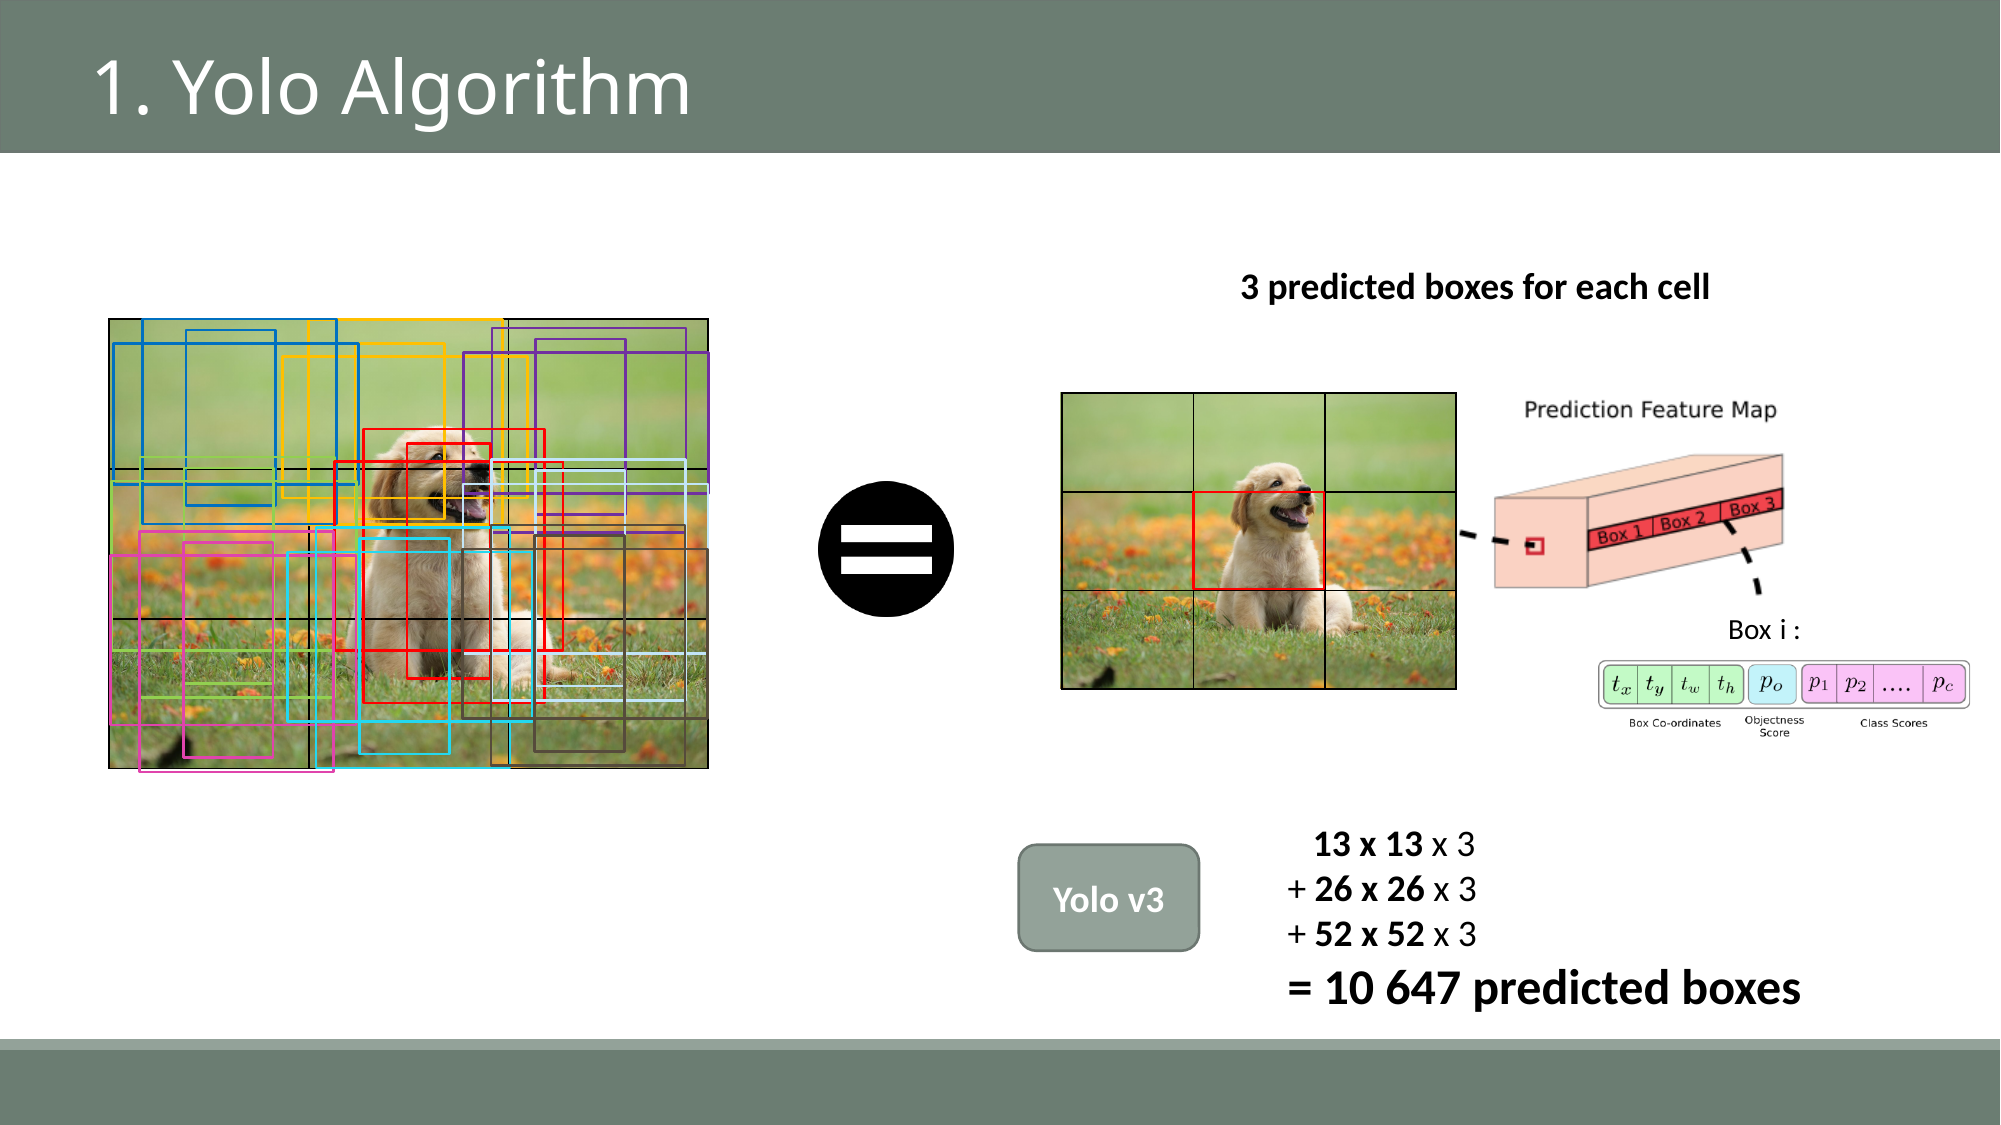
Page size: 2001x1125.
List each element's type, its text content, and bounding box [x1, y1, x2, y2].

text_box [0, 0, 2000, 153]
text_box 3 predicted boxes for each cell [1225, 254, 1740, 315]
picture [108, 318, 710, 770]
text_box [153, 244, 1873, 333]
text_box Box i : [1713, 594, 1855, 654]
text_box 1. Yolo Algorithm [75, 32, 824, 138]
picture [1059, 385, 1818, 690]
picture [1597, 658, 1971, 742]
text_box 13 x 13 x 3 + 26 x 26 x 3 + 52 x 52 x 3 = 10 647 predicted boxes [1272, 811, 1872, 1022]
picture [818, 480, 955, 617]
text_box Yolo v3 [1017, 843, 1201, 953]
